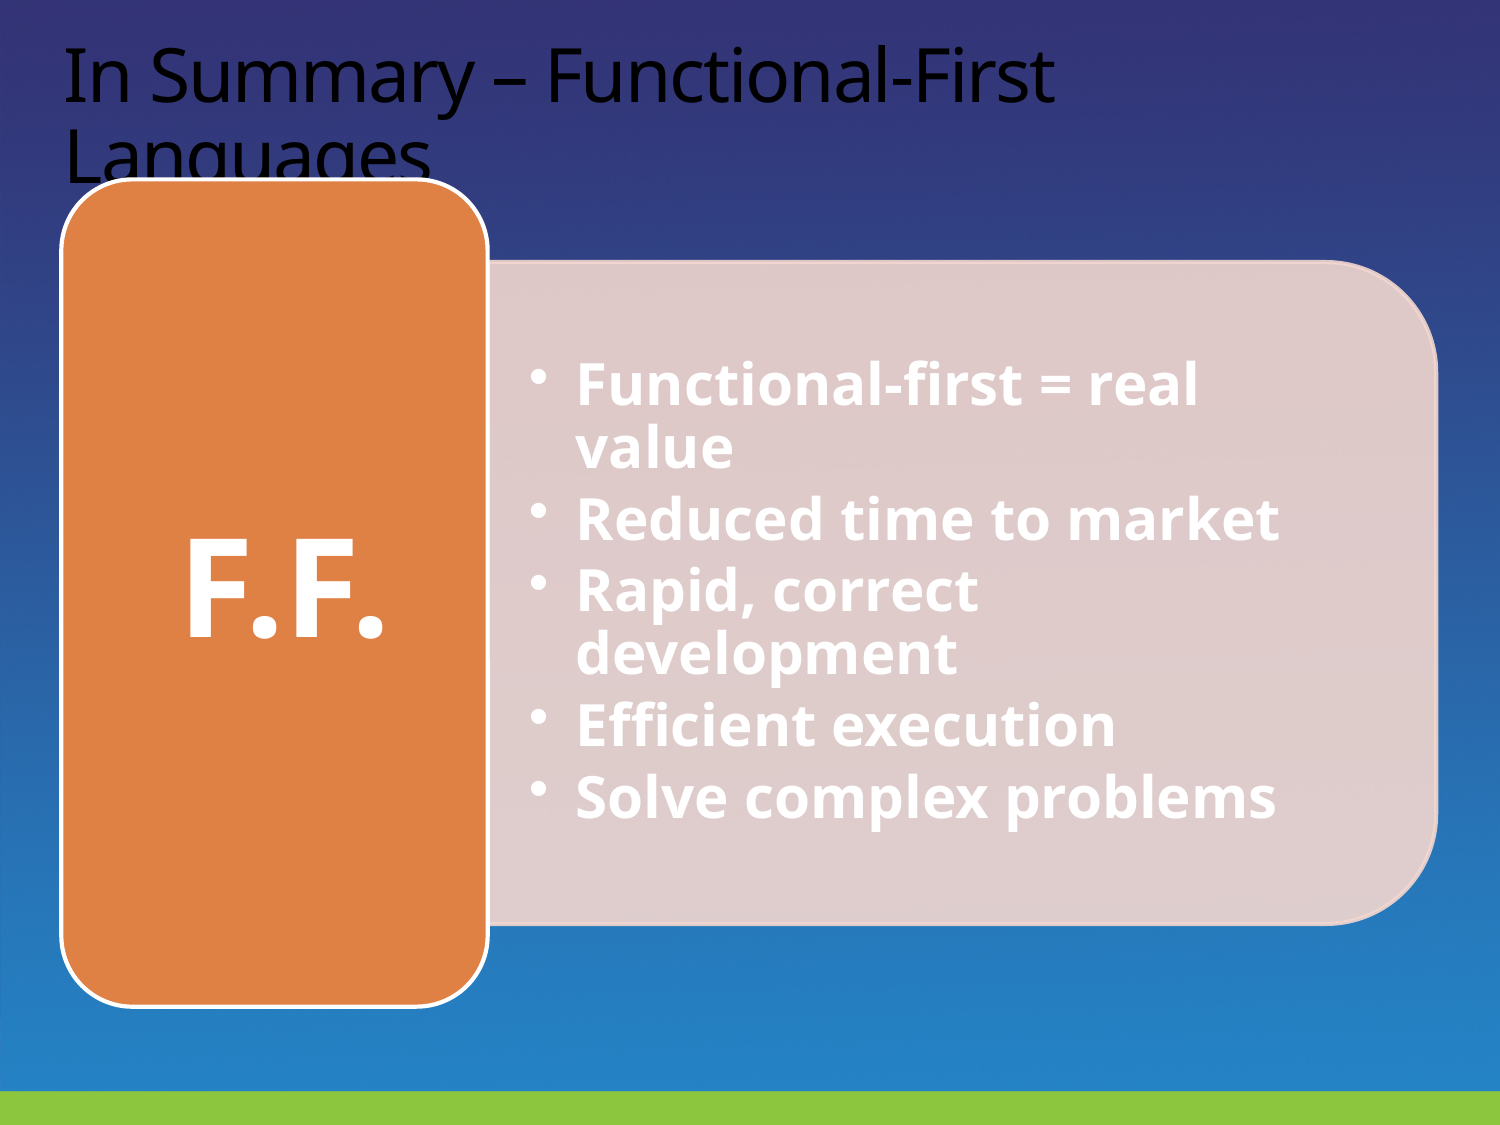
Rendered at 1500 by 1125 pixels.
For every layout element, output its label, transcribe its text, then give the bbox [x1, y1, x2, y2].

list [61, 179, 1437, 1007]
title In Summary – Functional-First Languages [63, 37, 1436, 120]
picture [0, 0, 1500, 1125]
